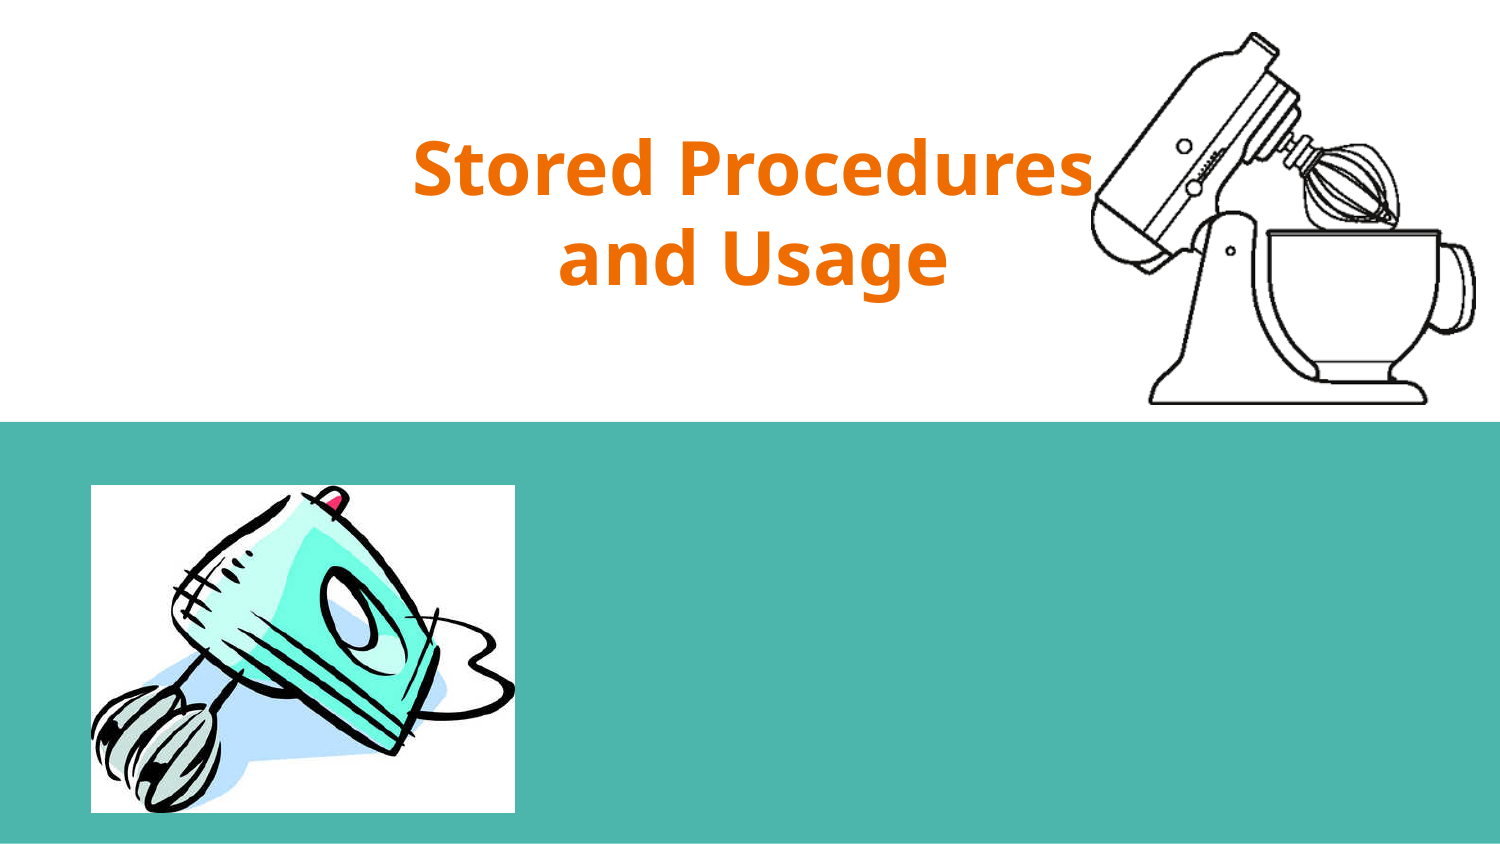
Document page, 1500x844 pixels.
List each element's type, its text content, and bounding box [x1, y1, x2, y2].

picture [1091, 32, 1477, 405]
title Stored Procedures and Usage [51, 133, 1086, 289]
picture [91, 485, 515, 813]
